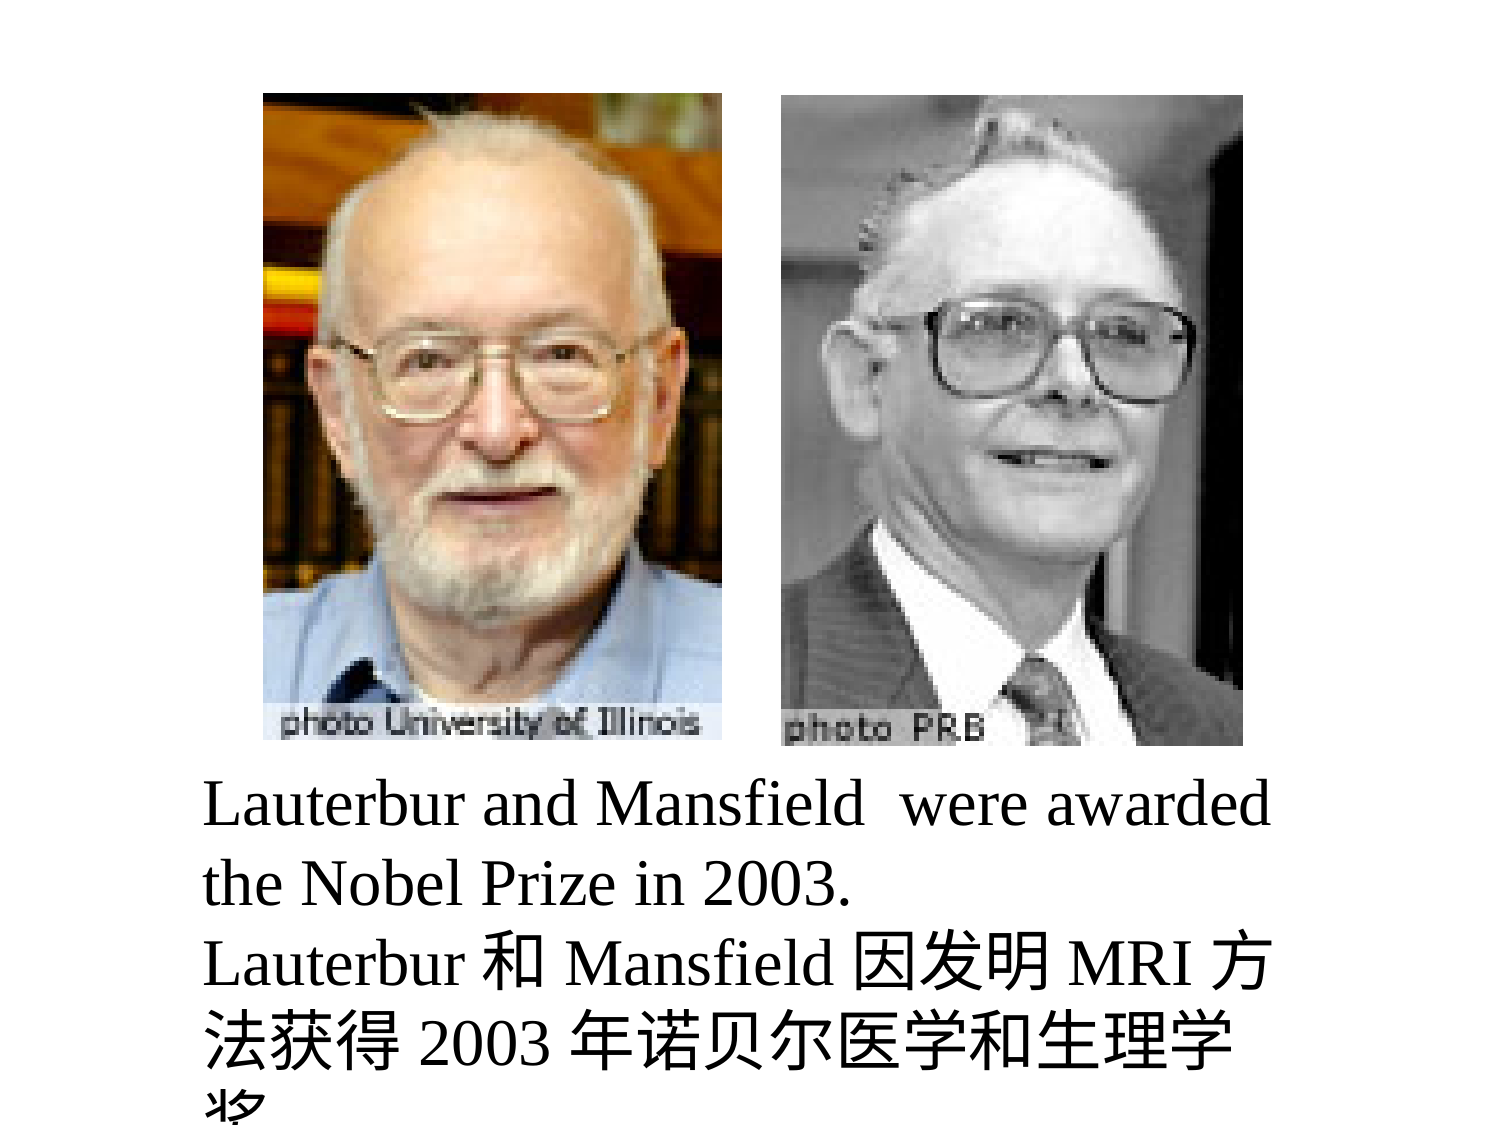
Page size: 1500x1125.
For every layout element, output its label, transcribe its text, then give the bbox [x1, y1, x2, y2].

text_box Lauterbur and Mansfield were awarded the Nobel Prize in 2003. Lauterbur和Mansfield因发明MRI方法获得2003年诺贝尔医学和生理学奖。 [187, 751, 1314, 1125]
picture [780, 95, 1243, 746]
picture [263, 93, 722, 740]
